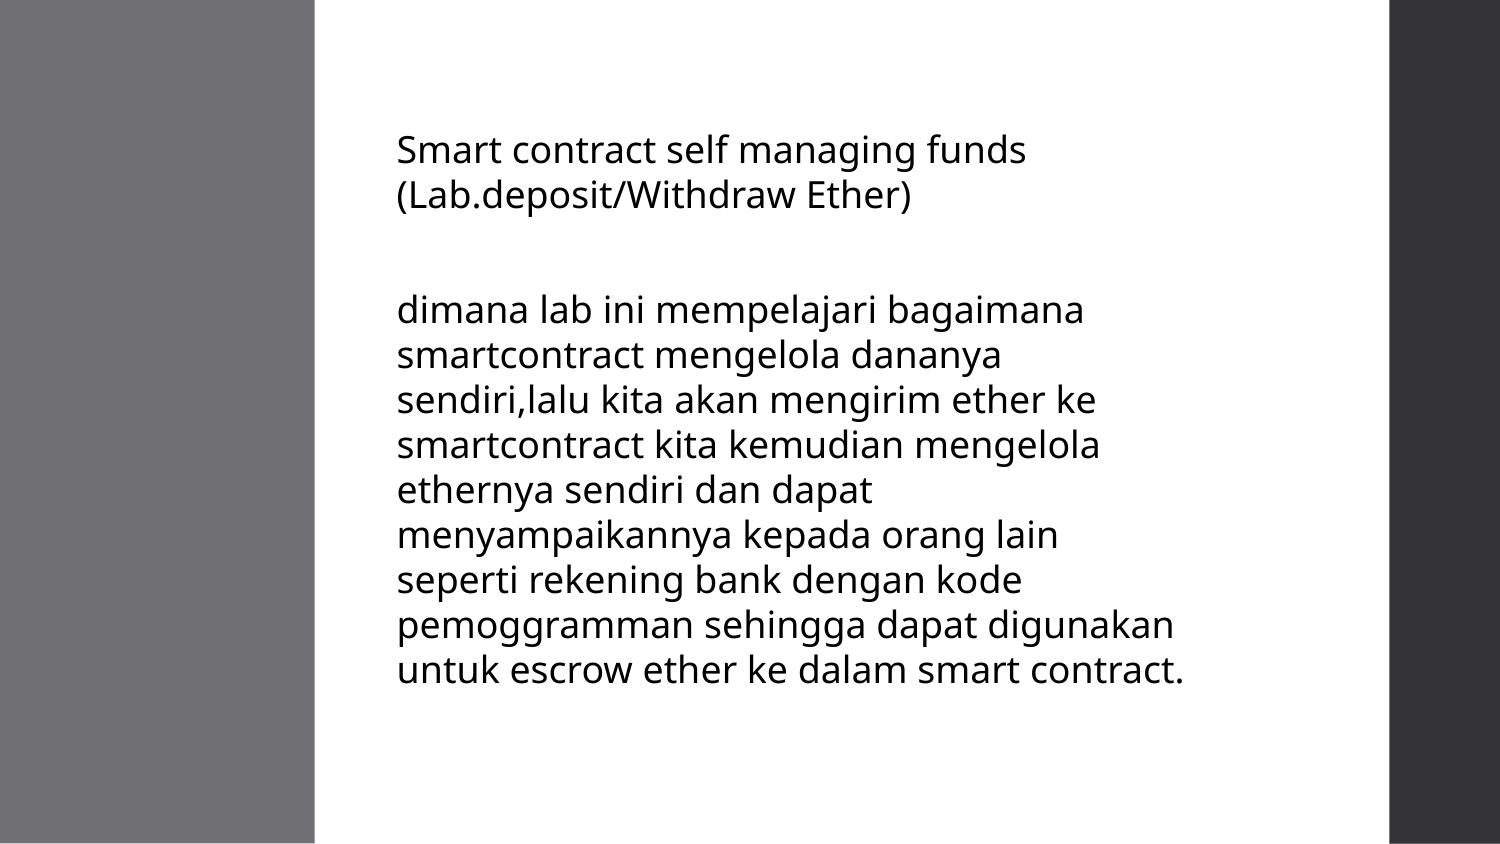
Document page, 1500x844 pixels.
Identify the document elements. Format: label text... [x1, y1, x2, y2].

text_box Smart contract self managing funds (Lab.deposit/Withdraw Ether) dimana lab ini mempelajari bagaimana smartcontract mengelola dananya sendiri,lalu kita akan mengirim ether ke smartcontract kita kemudian mengelola ethernya sendiri dan dapat menyampaikannya kepada orang lain seperti rekening bank dengan kode pemoggramman sehingga dapat digunakan untuk escrow ether ke dalam smart contract. [381, 118, 1203, 760]
text_box [316, 0, 1388, 844]
text_box [1388, 0, 1500, 844]
text_box [0, 0, 316, 844]
